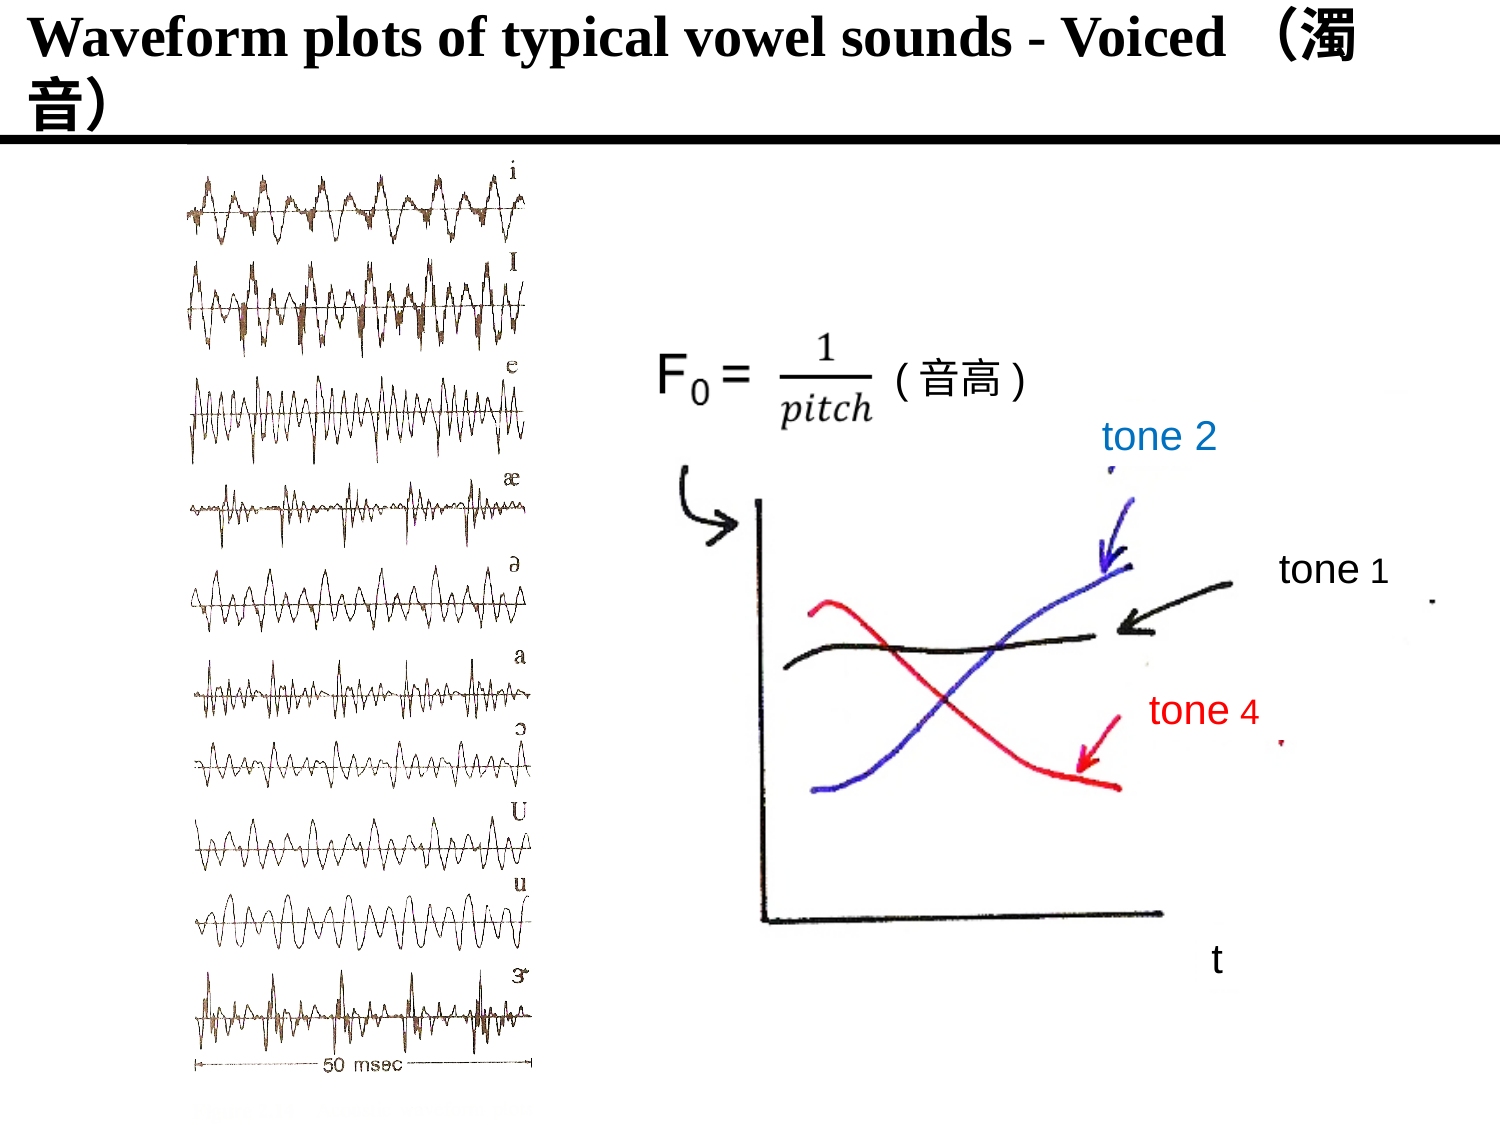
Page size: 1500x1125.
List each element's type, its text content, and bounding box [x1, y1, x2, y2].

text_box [619, 259, 1475, 1015]
picture [64, 151, 652, 1125]
title Waveform plots of typical vowel sounds - Voiced（濁音） [11, 11, 1488, 124]
